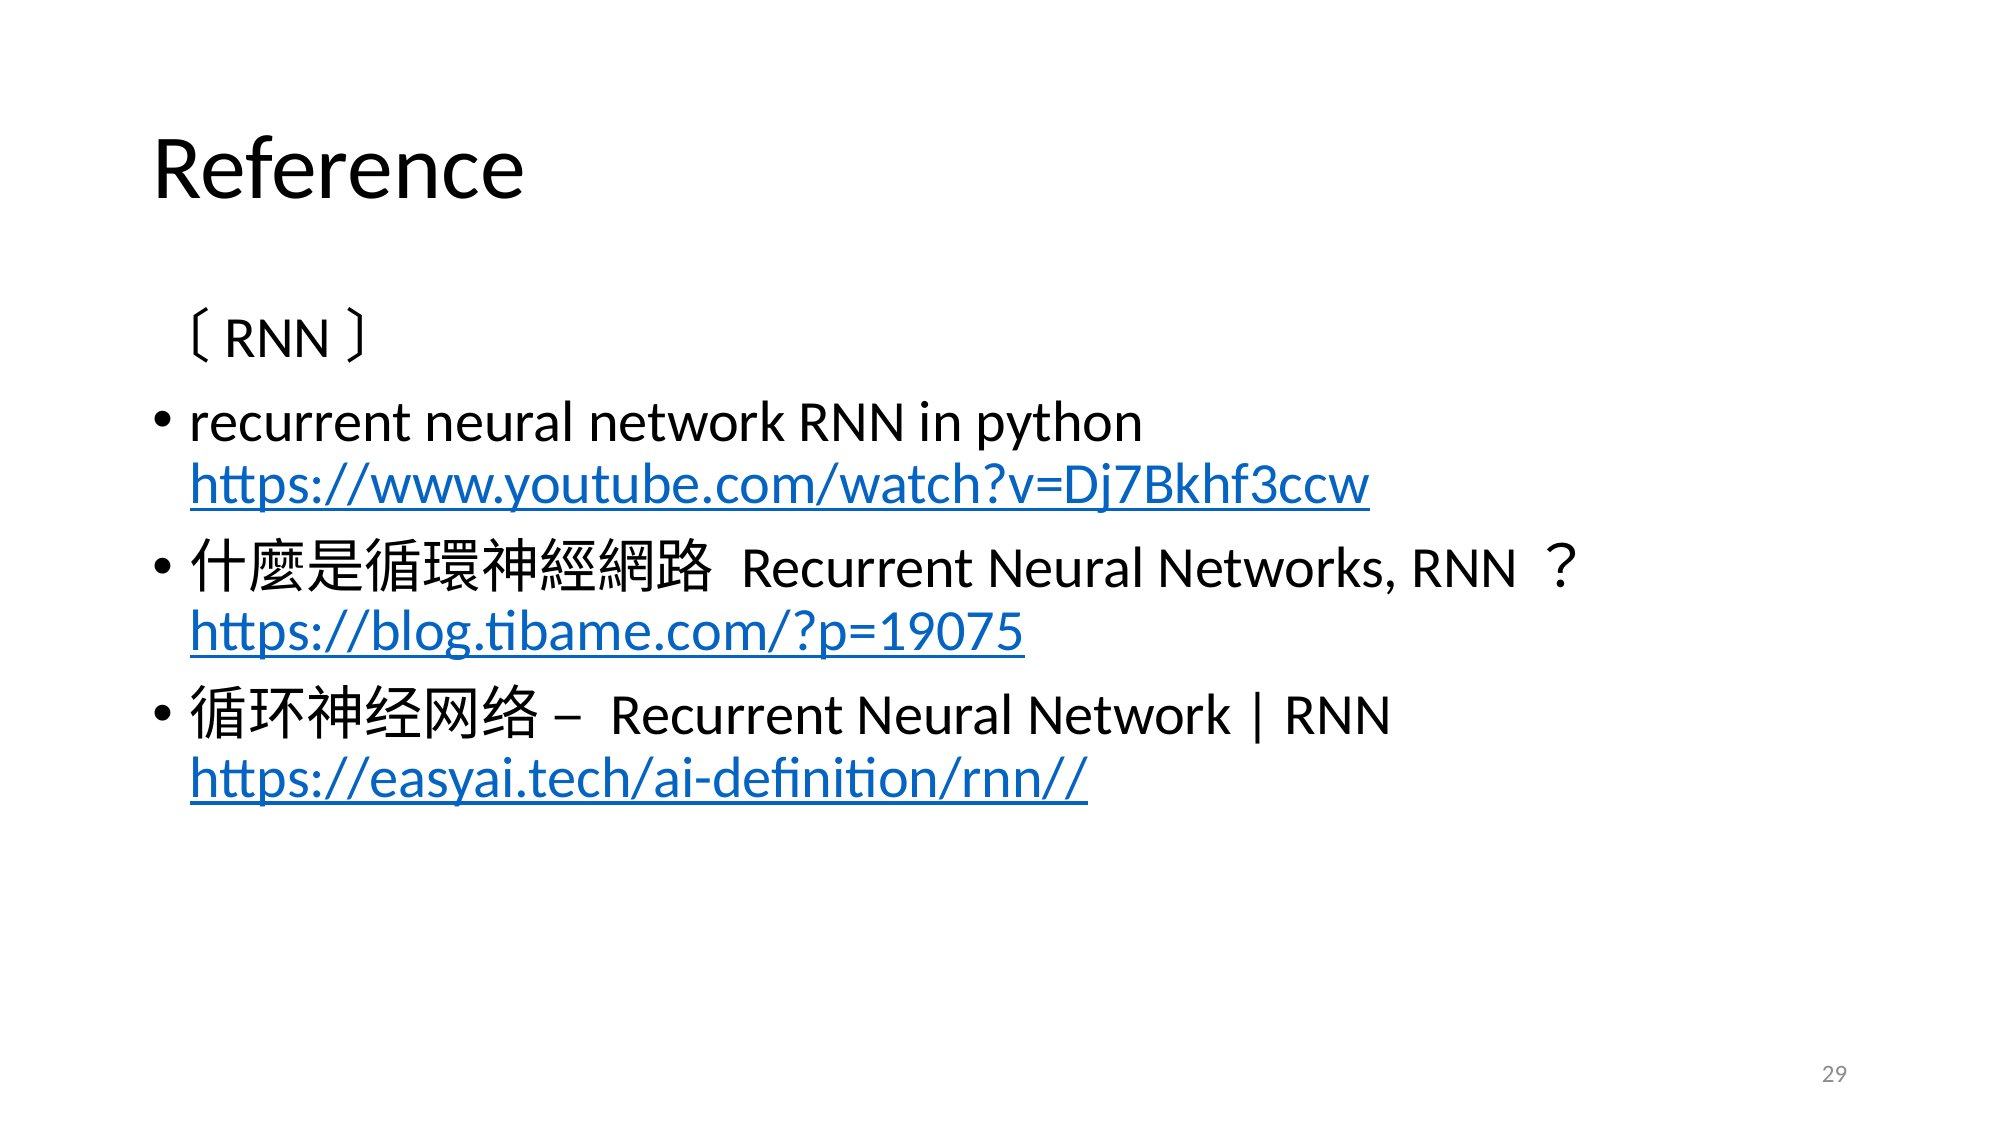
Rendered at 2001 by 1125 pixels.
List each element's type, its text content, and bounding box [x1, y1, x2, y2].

slide_number 29 [1412, 1042, 1863, 1103]
title Reference [137, 59, 1863, 278]
list 〔RNN〕 recurrent neural network RNN in python https://www.youtube.com/watch?v=Dj7Bkhf3ccw 什麼是循環神經網路 Recurrent Neural Networks, RNN？ https://blog.tibame.com/?p=19075 循环神经网络 – Recurrent Neural Network | RNN https://easyai.tech/ai-definition/rnn// [137, 299, 1863, 1014]
